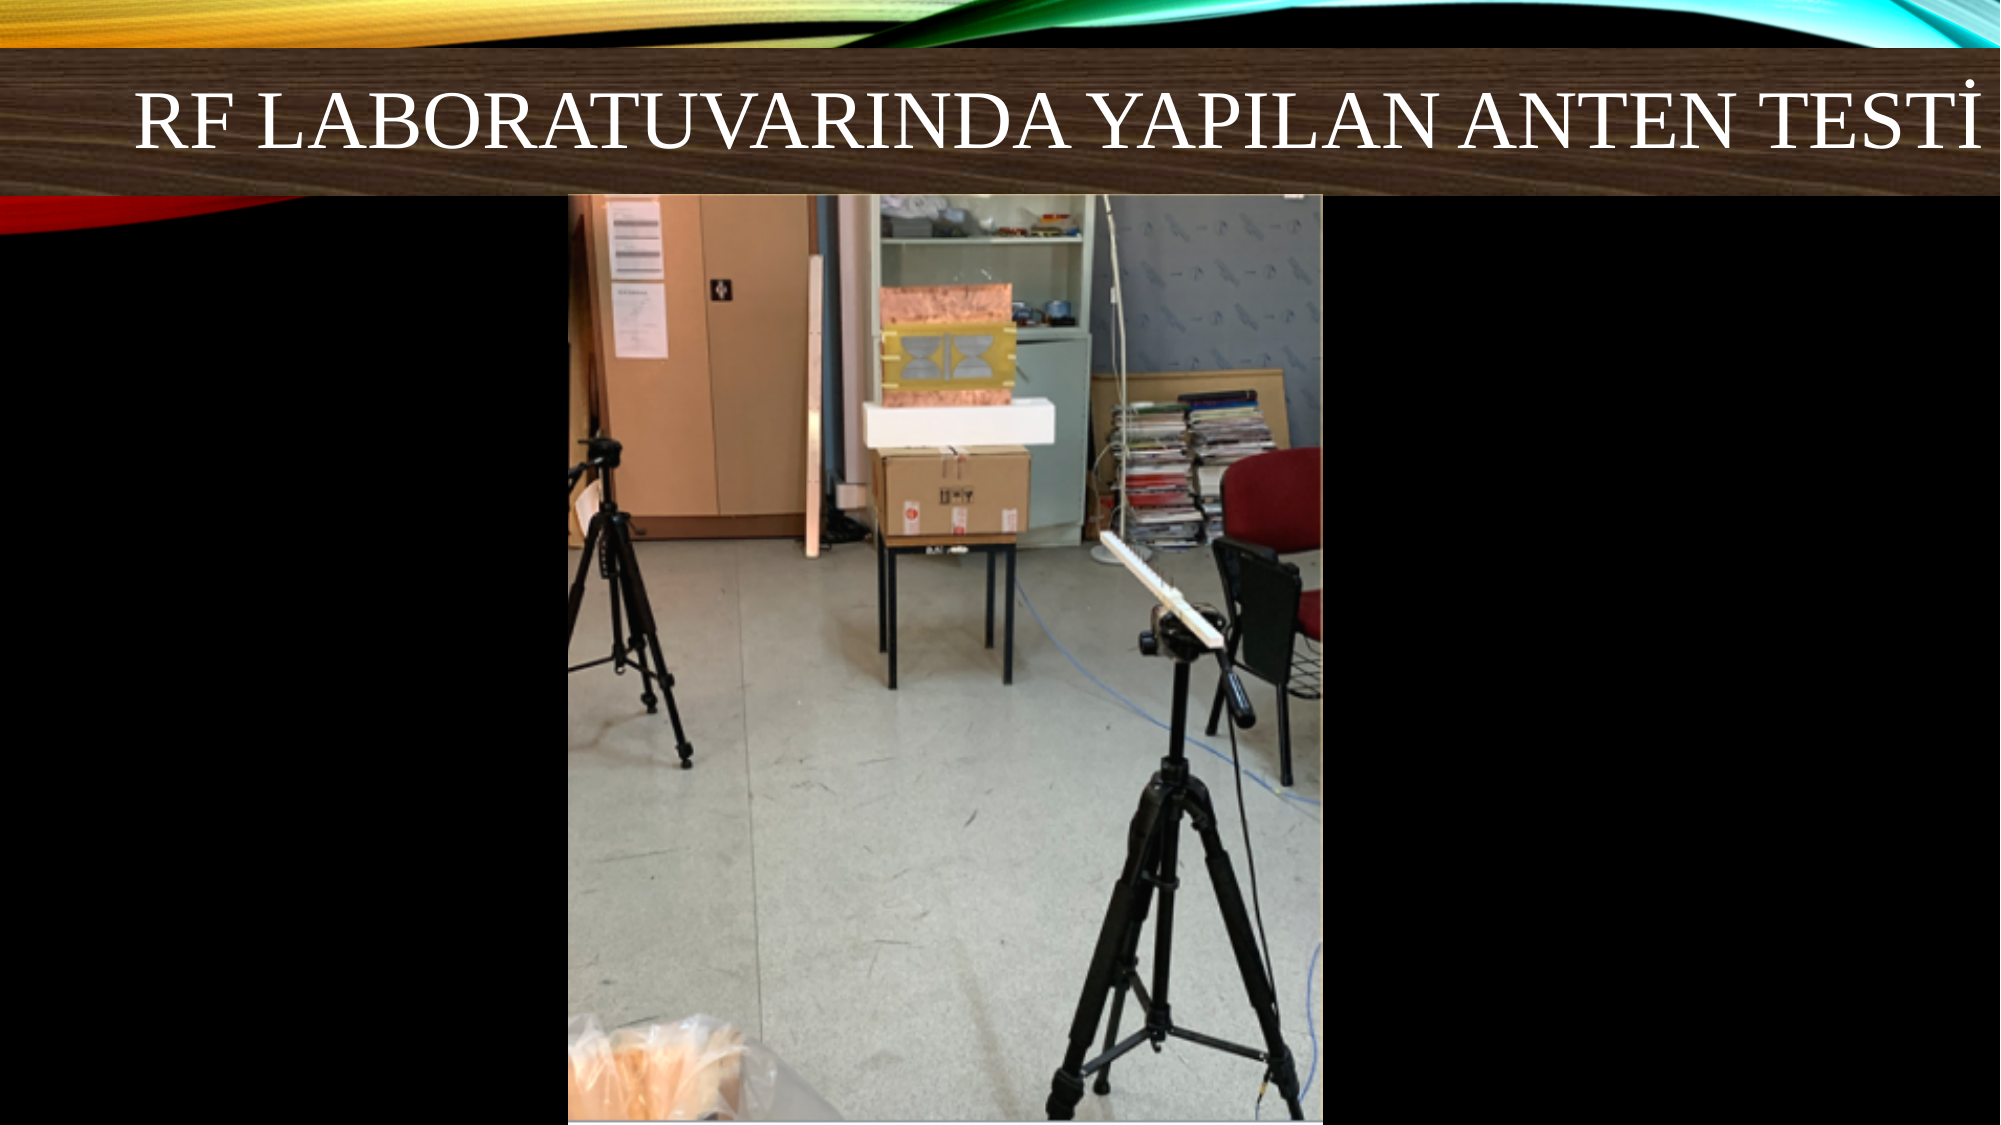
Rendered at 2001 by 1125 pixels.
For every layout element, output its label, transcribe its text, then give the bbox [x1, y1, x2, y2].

title RF laboratuvarInda yapIlan anten testi [0, 48, 2000, 196]
picture [0, 0, 2000, 48]
picture [0, 194, 2000, 1125]
